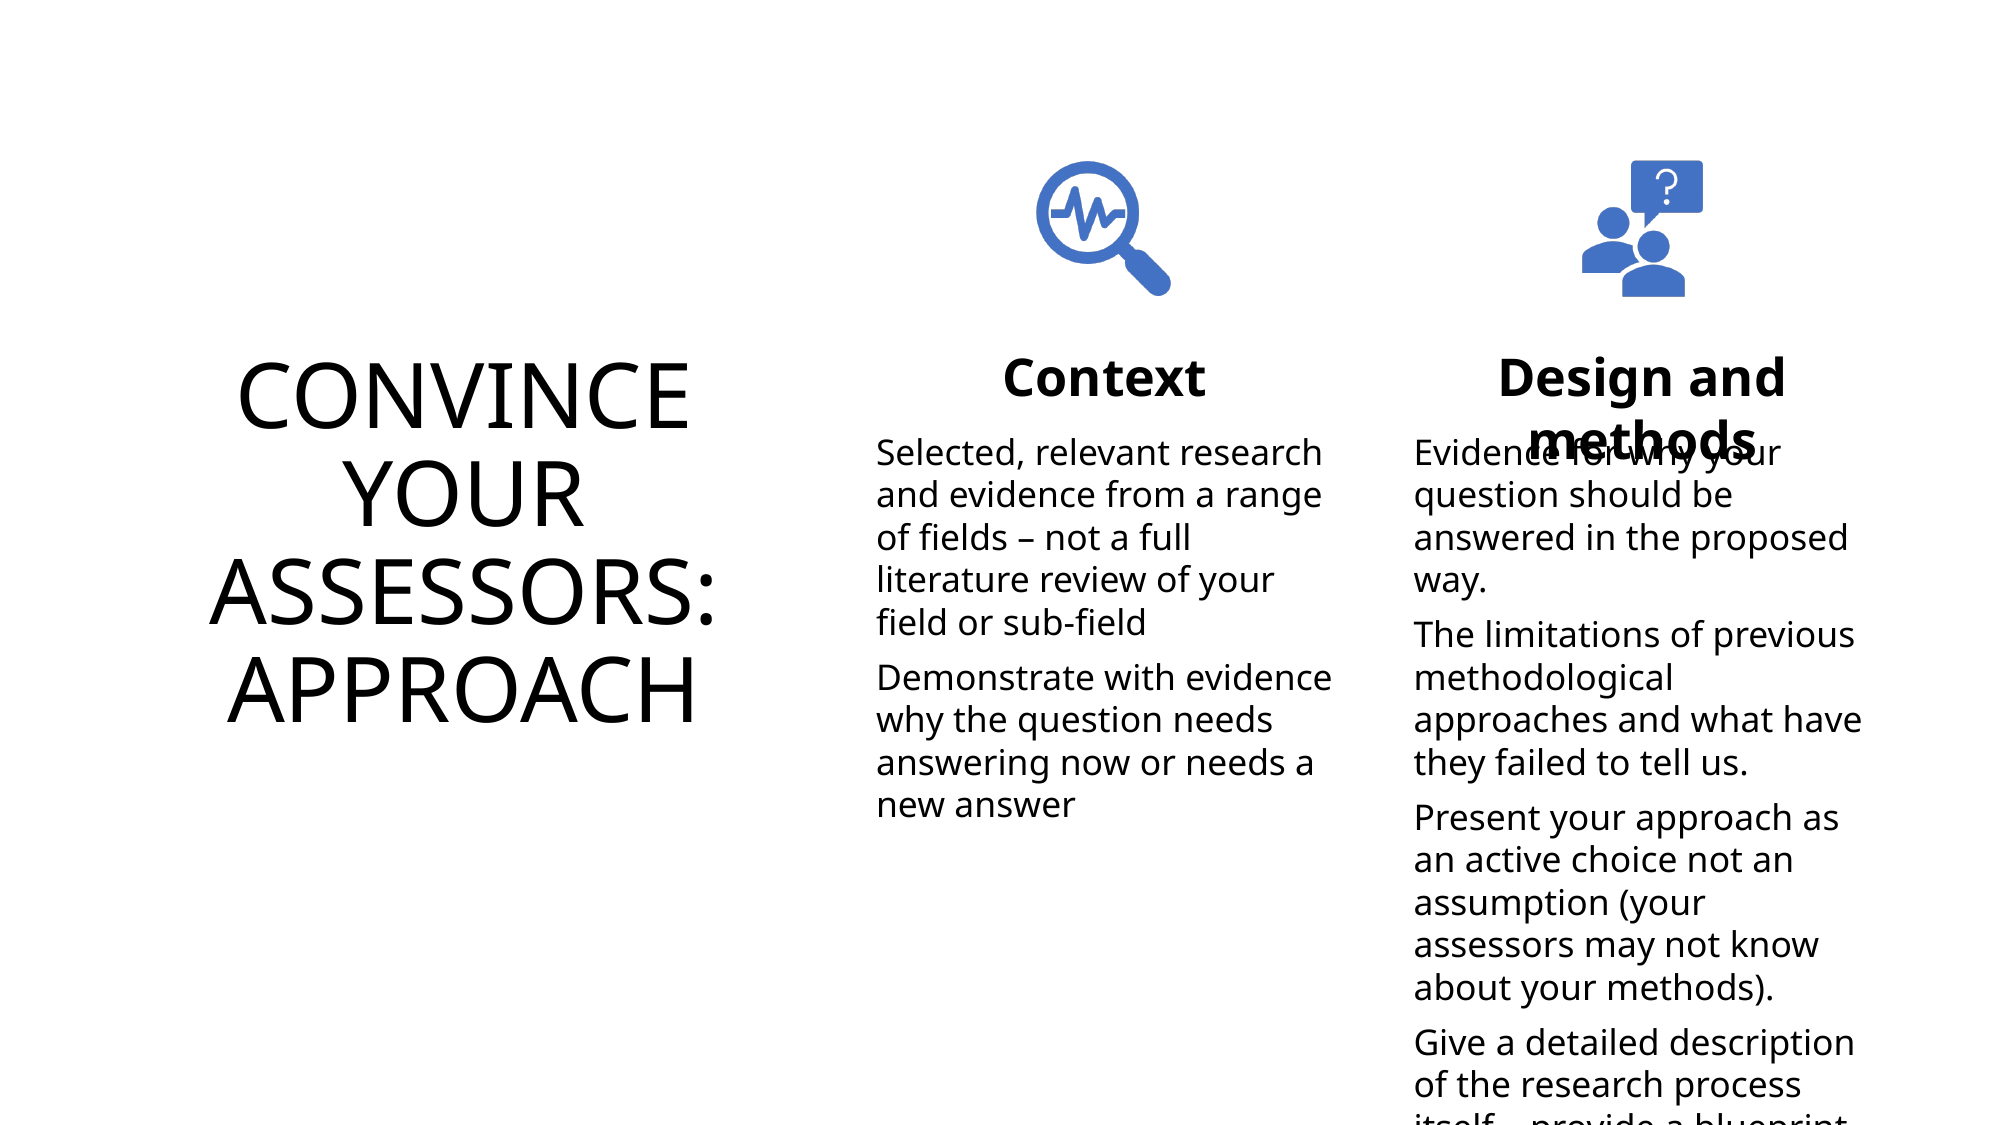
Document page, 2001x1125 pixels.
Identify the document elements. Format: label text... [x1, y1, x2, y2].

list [875, 66, 1872, 1059]
title CONVINCE YOUR ASSESSORS: APPROACH [186, 342, 742, 750]
